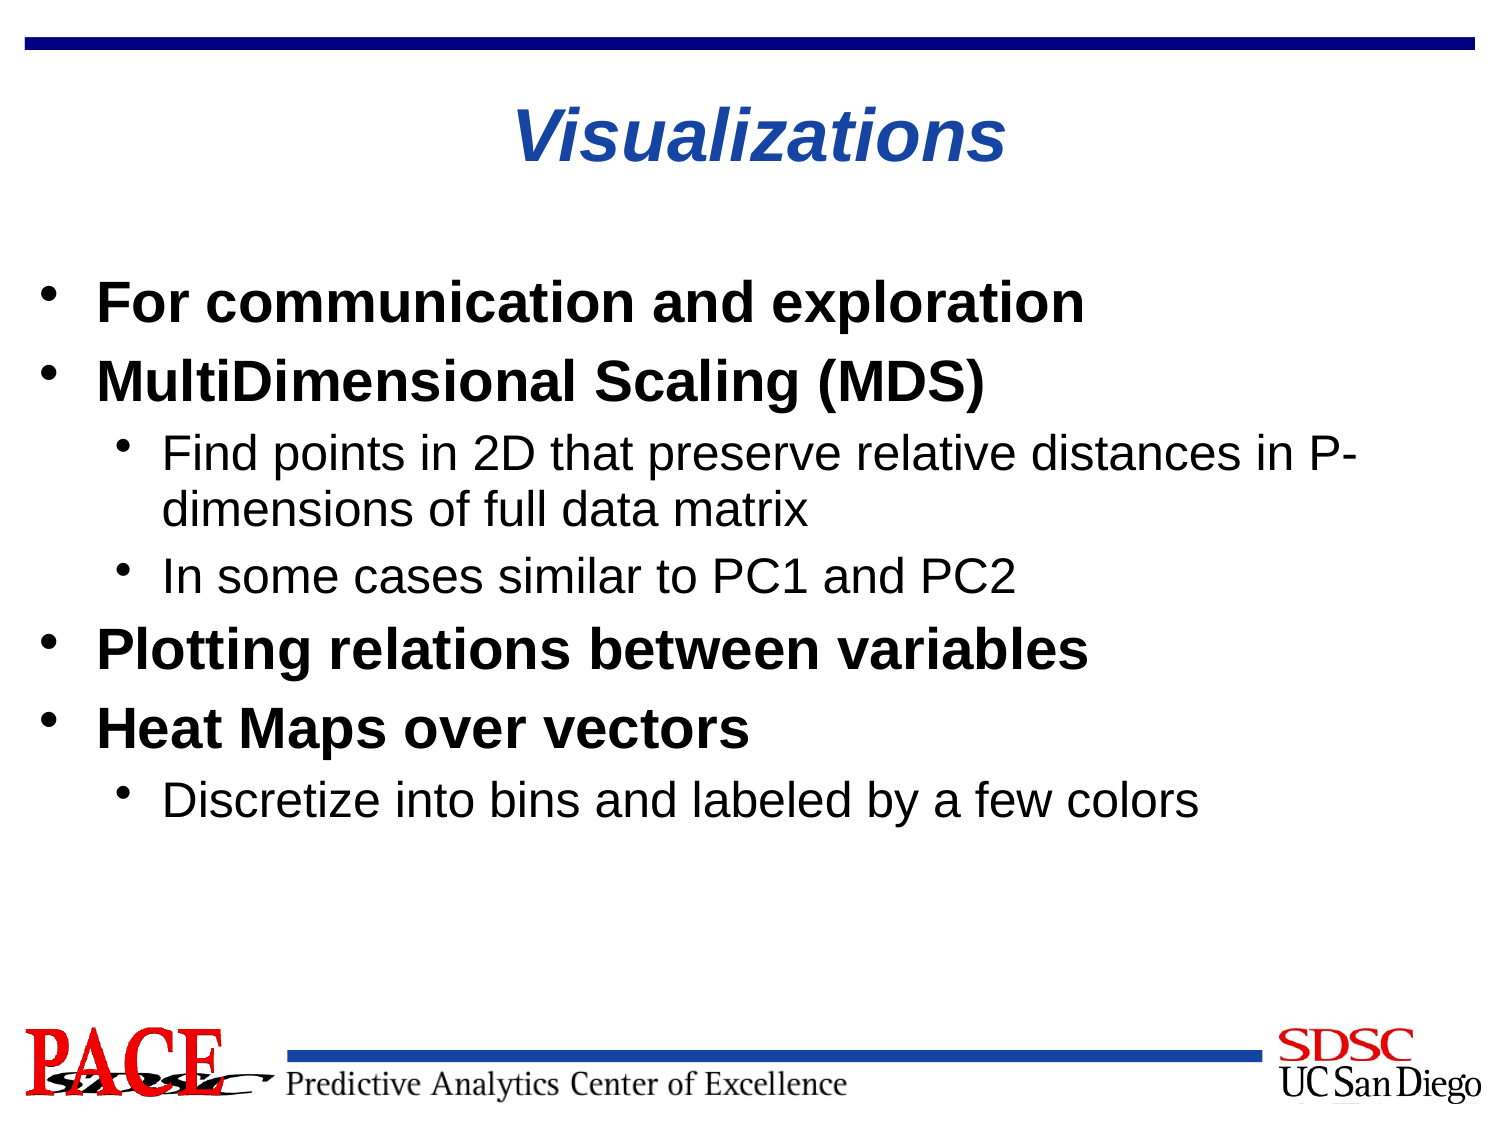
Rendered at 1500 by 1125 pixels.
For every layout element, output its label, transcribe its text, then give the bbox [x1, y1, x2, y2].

picture [286, 1064, 858, 1103]
picture [1279, 1066, 1481, 1104]
picture [25, 1025, 276, 1101]
title Visualizations [24, 50, 1475, 221]
list For communication and exploration MultiDimensional Scaling (MDS) Find points in 2D that preserve relative distances in P-dimensions of full data matrix In some cases similar to PC1 and PC2 Plotting relations between variables Heat Maps over vectors Discretize into bins and labeled by a few colors [24, 262, 1475, 975]
picture [1279, 1028, 1413, 1061]
